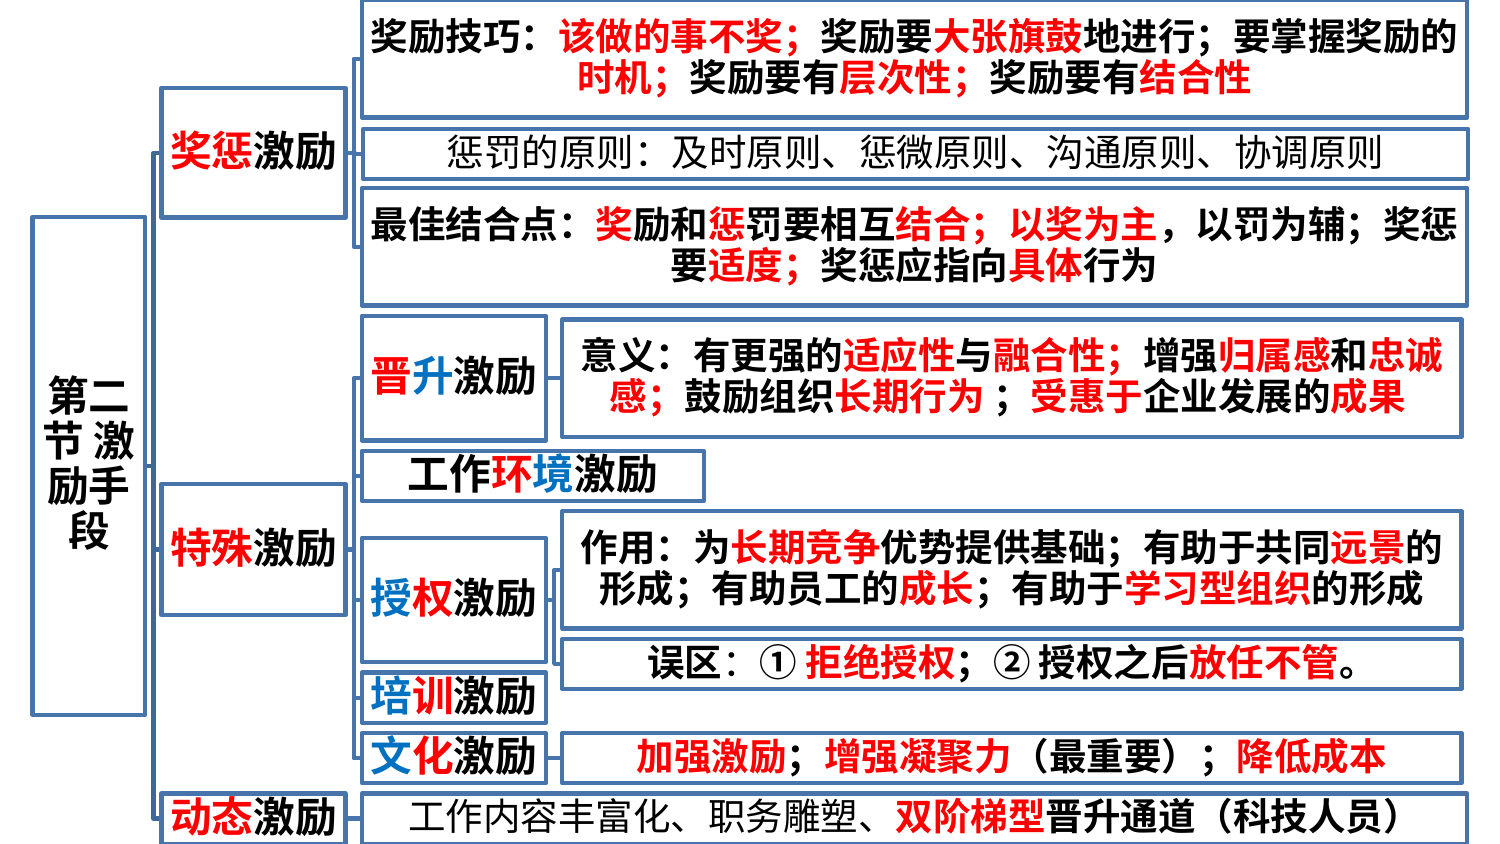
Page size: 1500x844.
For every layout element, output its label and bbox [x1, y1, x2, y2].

text_box [5, 0, 1495, 844]
